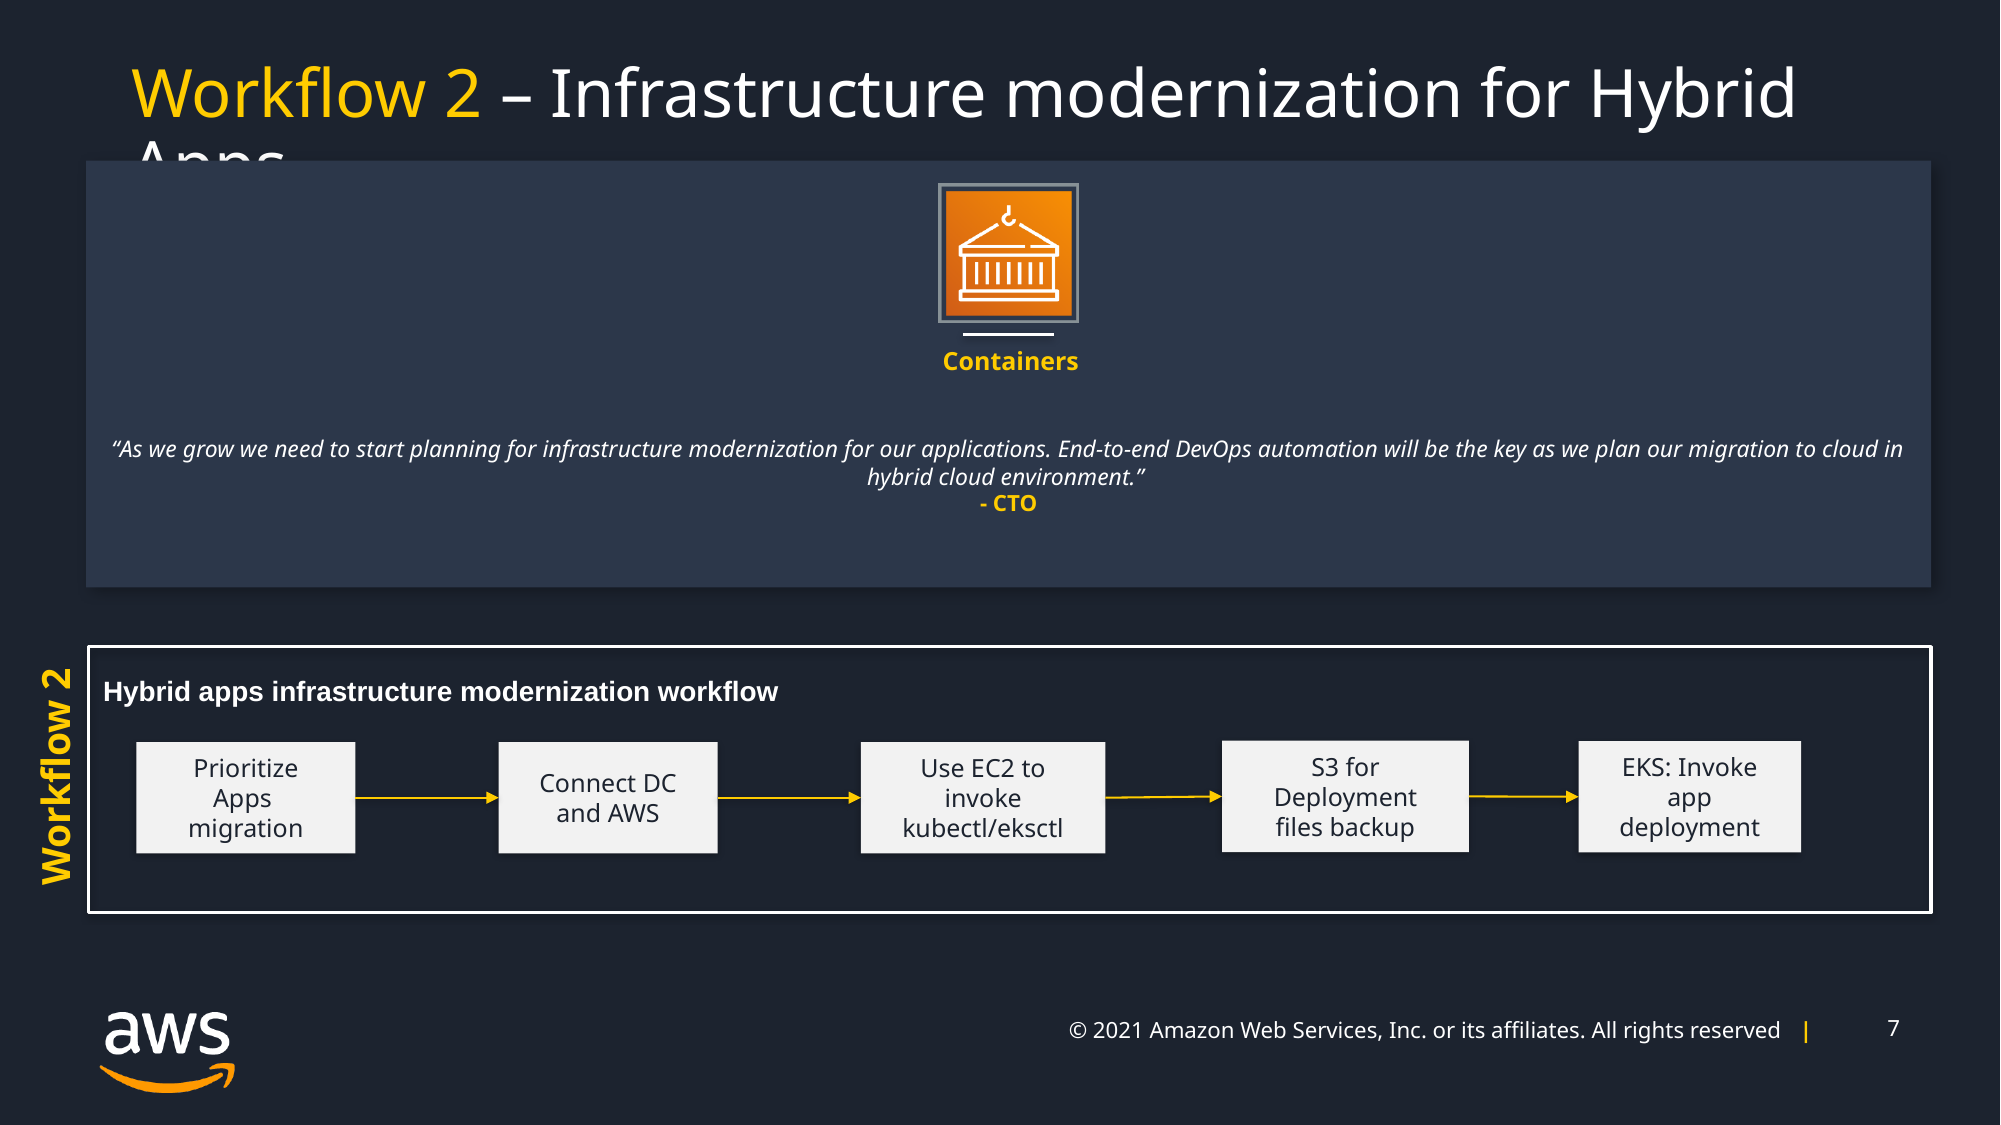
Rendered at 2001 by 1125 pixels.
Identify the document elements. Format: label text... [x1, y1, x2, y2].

text_box Prioritize Apps migration [136, 741, 356, 854]
text_box Connect DC and AWS [498, 741, 718, 854]
text_box Containers [88, 341, 1934, 394]
text_box “As we grow we need to start planning for infrastructure modernization for our applications. End-to-end DevOps automation will be the key as we plan our migration to cloud in hybrid cloud environment.” - CTO [86, 430, 1932, 572]
text_box [88, 646, 1932, 913]
text_box EKS: Invoke app deployment [1578, 740, 1802, 853]
text_box S3 for Deployment files backup [1221, 740, 1470, 853]
text_box Hybrid apps infrastructure modernization workflow [88, 666, 823, 715]
text_box Use EC2 to invoke kubectl/eksctl [860, 741, 1106, 854]
text_box Workflow 2 [23, 614, 86, 901]
picture [938, 182, 1079, 324]
text_box [85, 160, 1932, 588]
picture [99, 1012, 235, 1093]
title Workflow 2 – Infrastructure modernization for Hybrid Apps [131, 60, 1932, 142]
